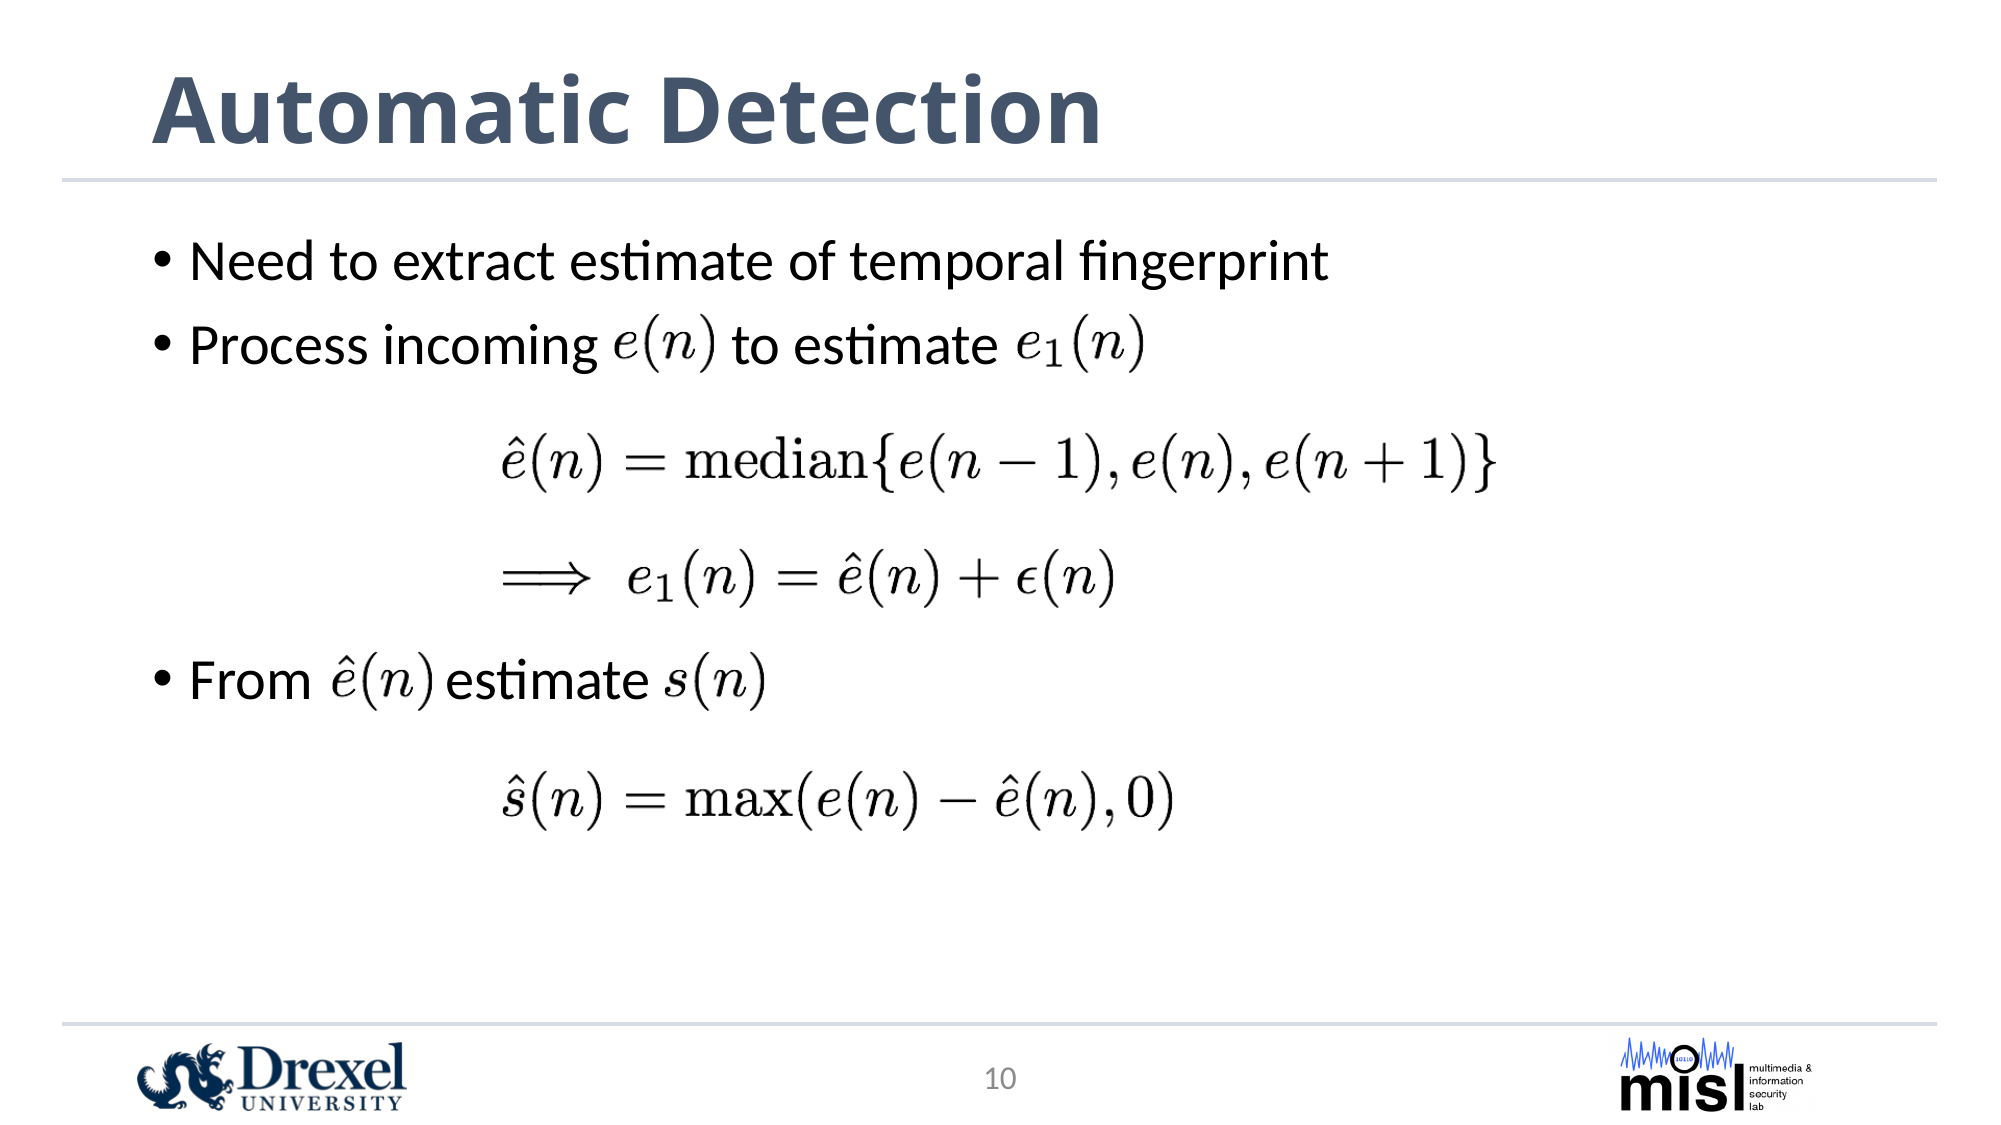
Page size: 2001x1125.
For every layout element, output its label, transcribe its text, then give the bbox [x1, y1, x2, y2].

picture [614, 311, 715, 374]
picture [332, 649, 433, 712]
slide_number 9 [774, 1046, 1225, 1107]
list Need to extract estimate of temporal fingerprint Process incoming to estimate From estimate [137, 223, 1863, 1014]
title Automatic Detection [137, 5, 1863, 223]
picture [1601, 1032, 1823, 1121]
picture [137, 1042, 407, 1111]
picture [1017, 311, 1145, 374]
picture [502, 768, 1173, 832]
picture [501, 546, 1115, 609]
picture [664, 649, 765, 712]
picture [502, 430, 1498, 494]
